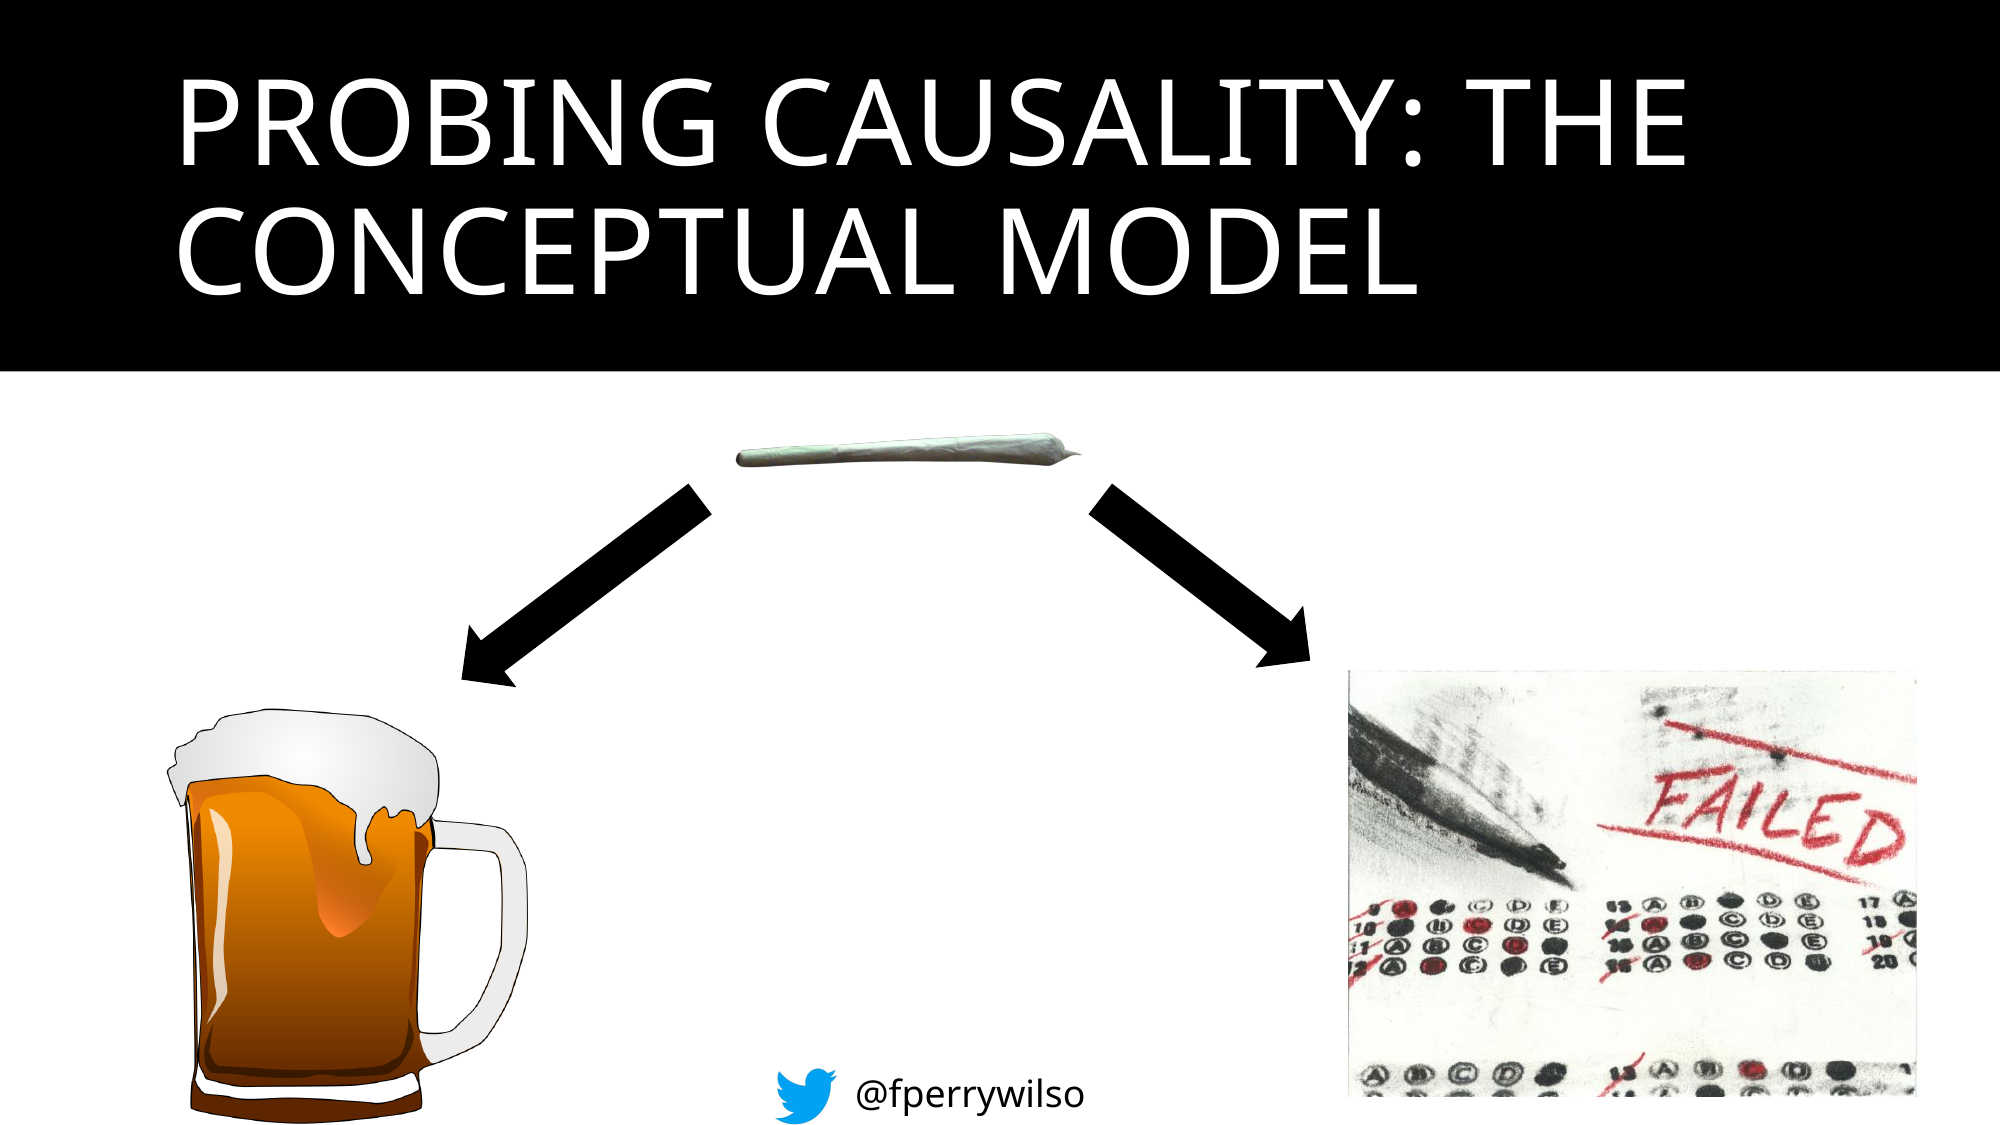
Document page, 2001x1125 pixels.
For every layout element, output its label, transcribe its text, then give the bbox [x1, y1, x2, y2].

text_box [461, 483, 712, 685]
picture [1348, 669, 1917, 1097]
text_box [1088, 483, 1311, 668]
picture [722, 330, 1092, 569]
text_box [760, 1062, 1109, 1125]
picture [157, 685, 556, 1125]
title Probing Causality: The Conceptual Model [157, 52, 1842, 332]
